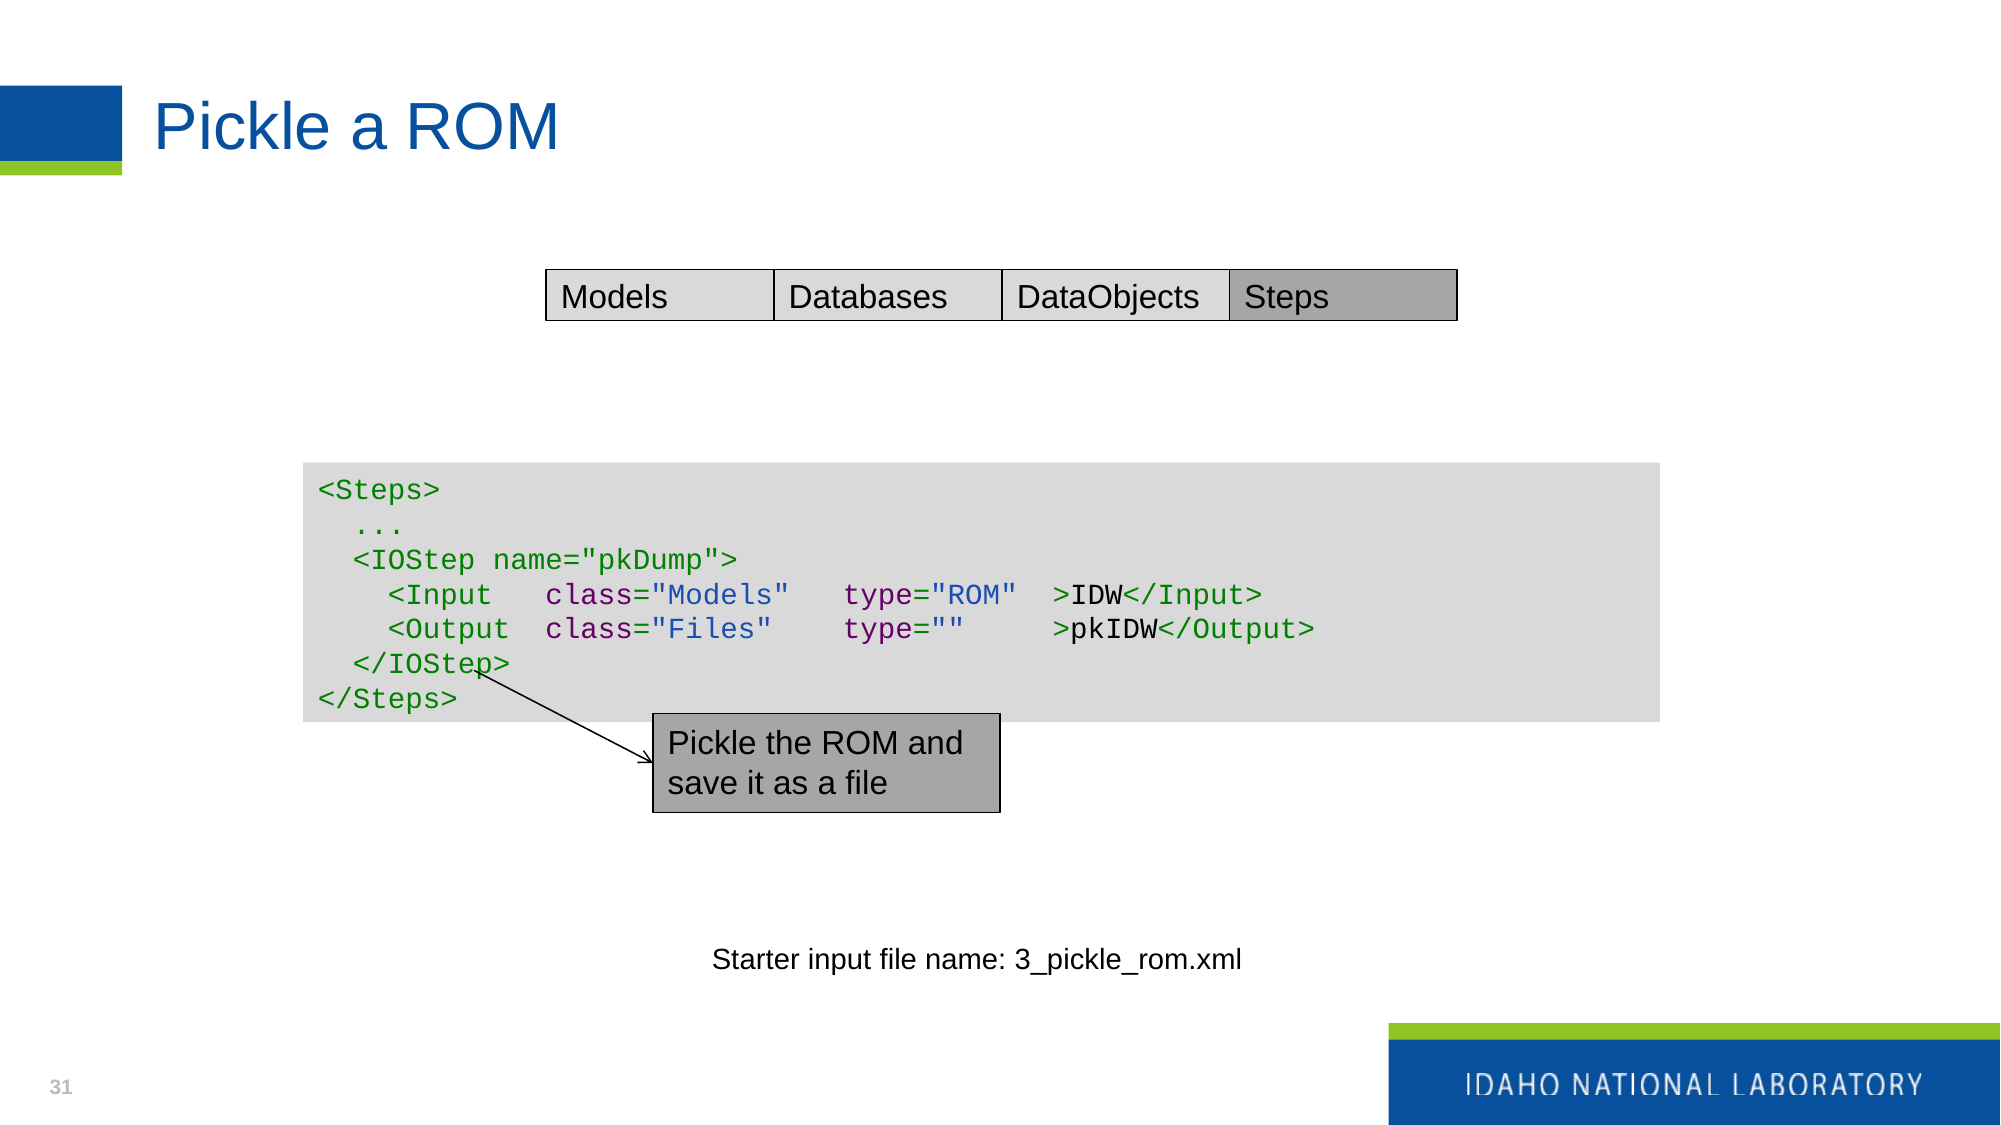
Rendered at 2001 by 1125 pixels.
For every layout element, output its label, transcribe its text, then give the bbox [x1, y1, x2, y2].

text_box Databases [773, 269, 1001, 321]
text_box Pickle the ROM and save it as a file [652, 713, 1000, 813]
slide_number 31 [25, 1065, 97, 1125]
text_box Starter input file name: 3_pickle_rom.xml [231, 933, 1732, 983]
text_box Steps [1230, 269, 1458, 321]
text_box DataObjects [1001, 269, 1230, 321]
title Pickle a ROM [153, 91, 1863, 258]
text_box Models [545, 269, 773, 321]
text_box <Steps> ... <IOStep name="pkDump"> <Input class="Models" type="ROM" >IDW</Input> <Output class="Files" type="" >pkIDW</Output> </IOStep> </Steps> [303, 462, 1660, 723]
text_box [474, 670, 653, 764]
